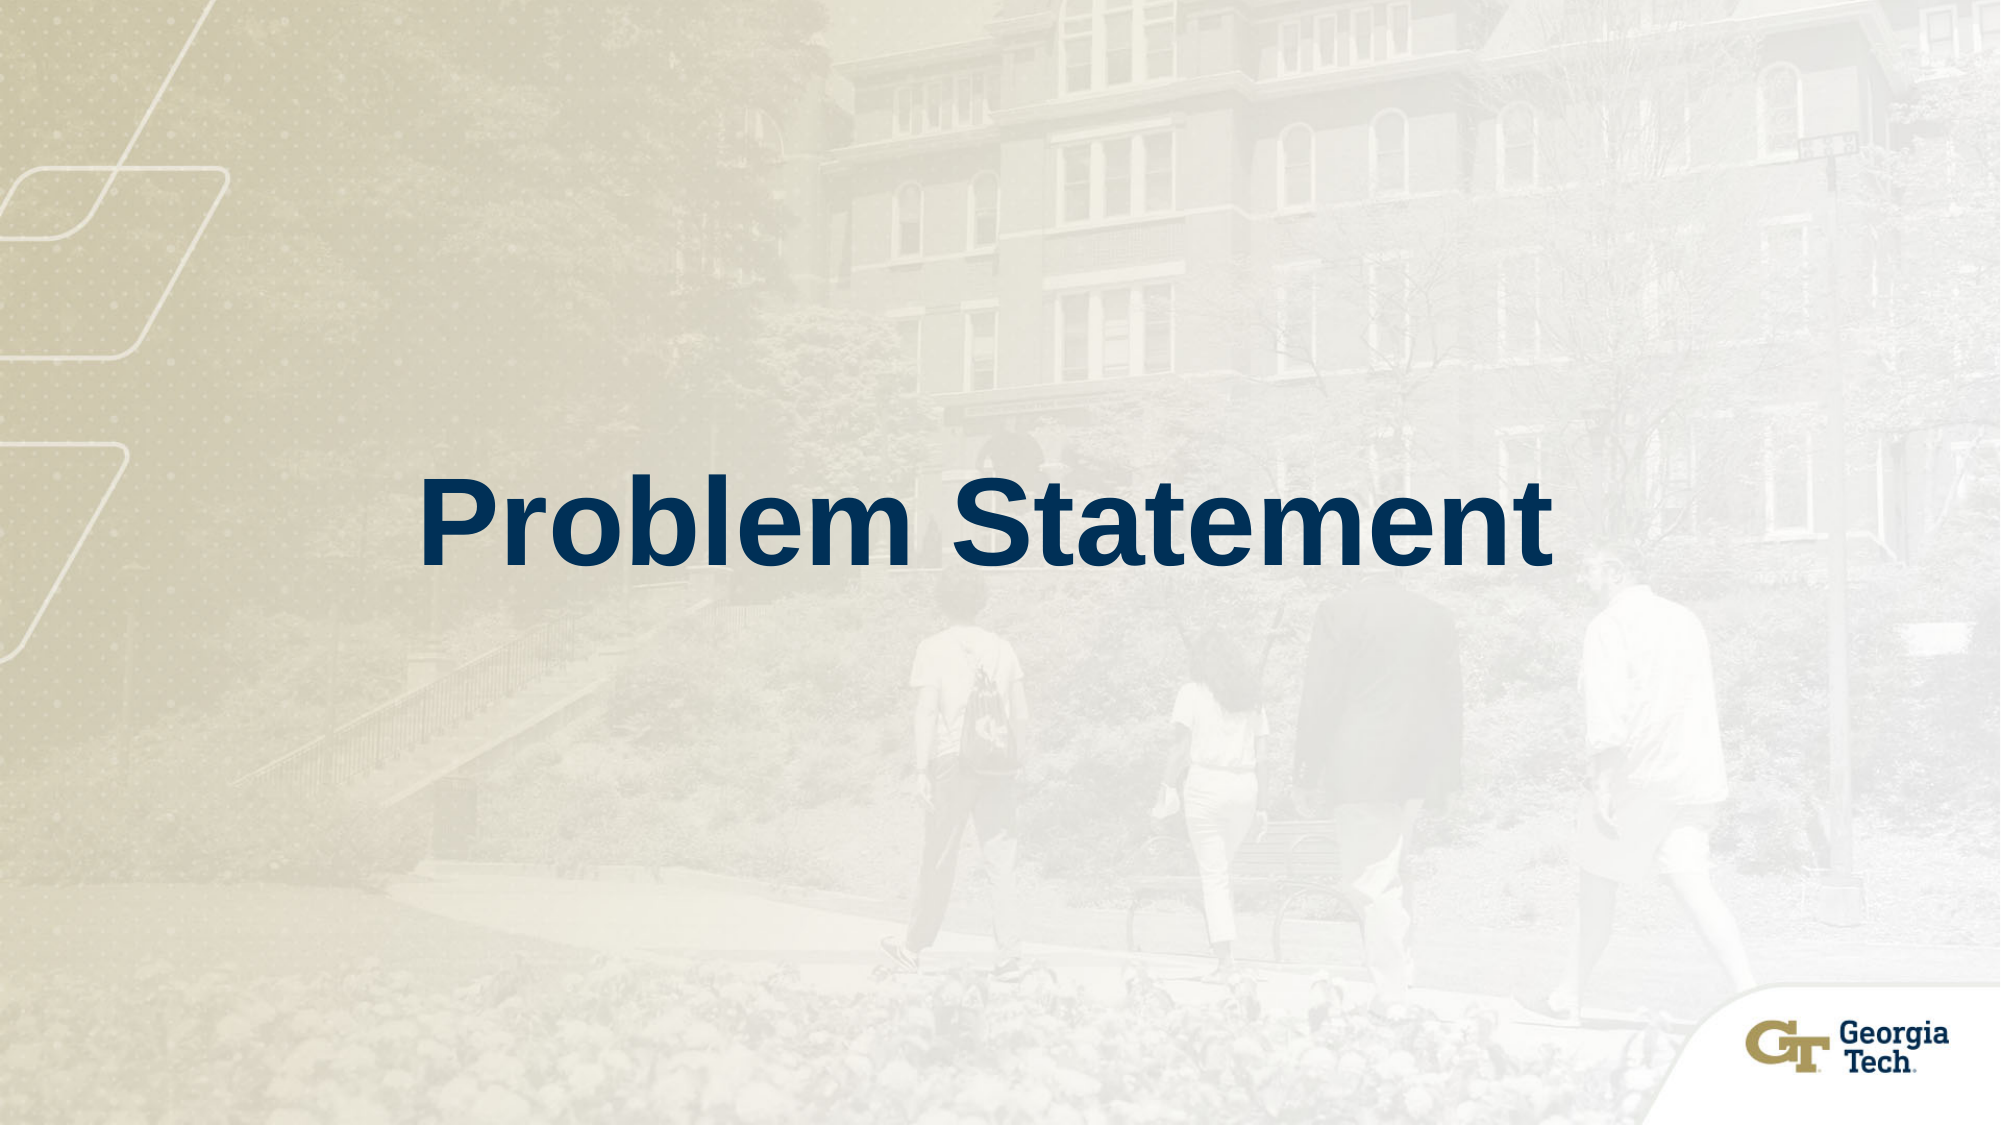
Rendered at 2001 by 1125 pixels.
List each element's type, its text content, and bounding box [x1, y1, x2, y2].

picture [0, 0, 2001, 1125]
title Problem Statement [401, 302, 1863, 729]
